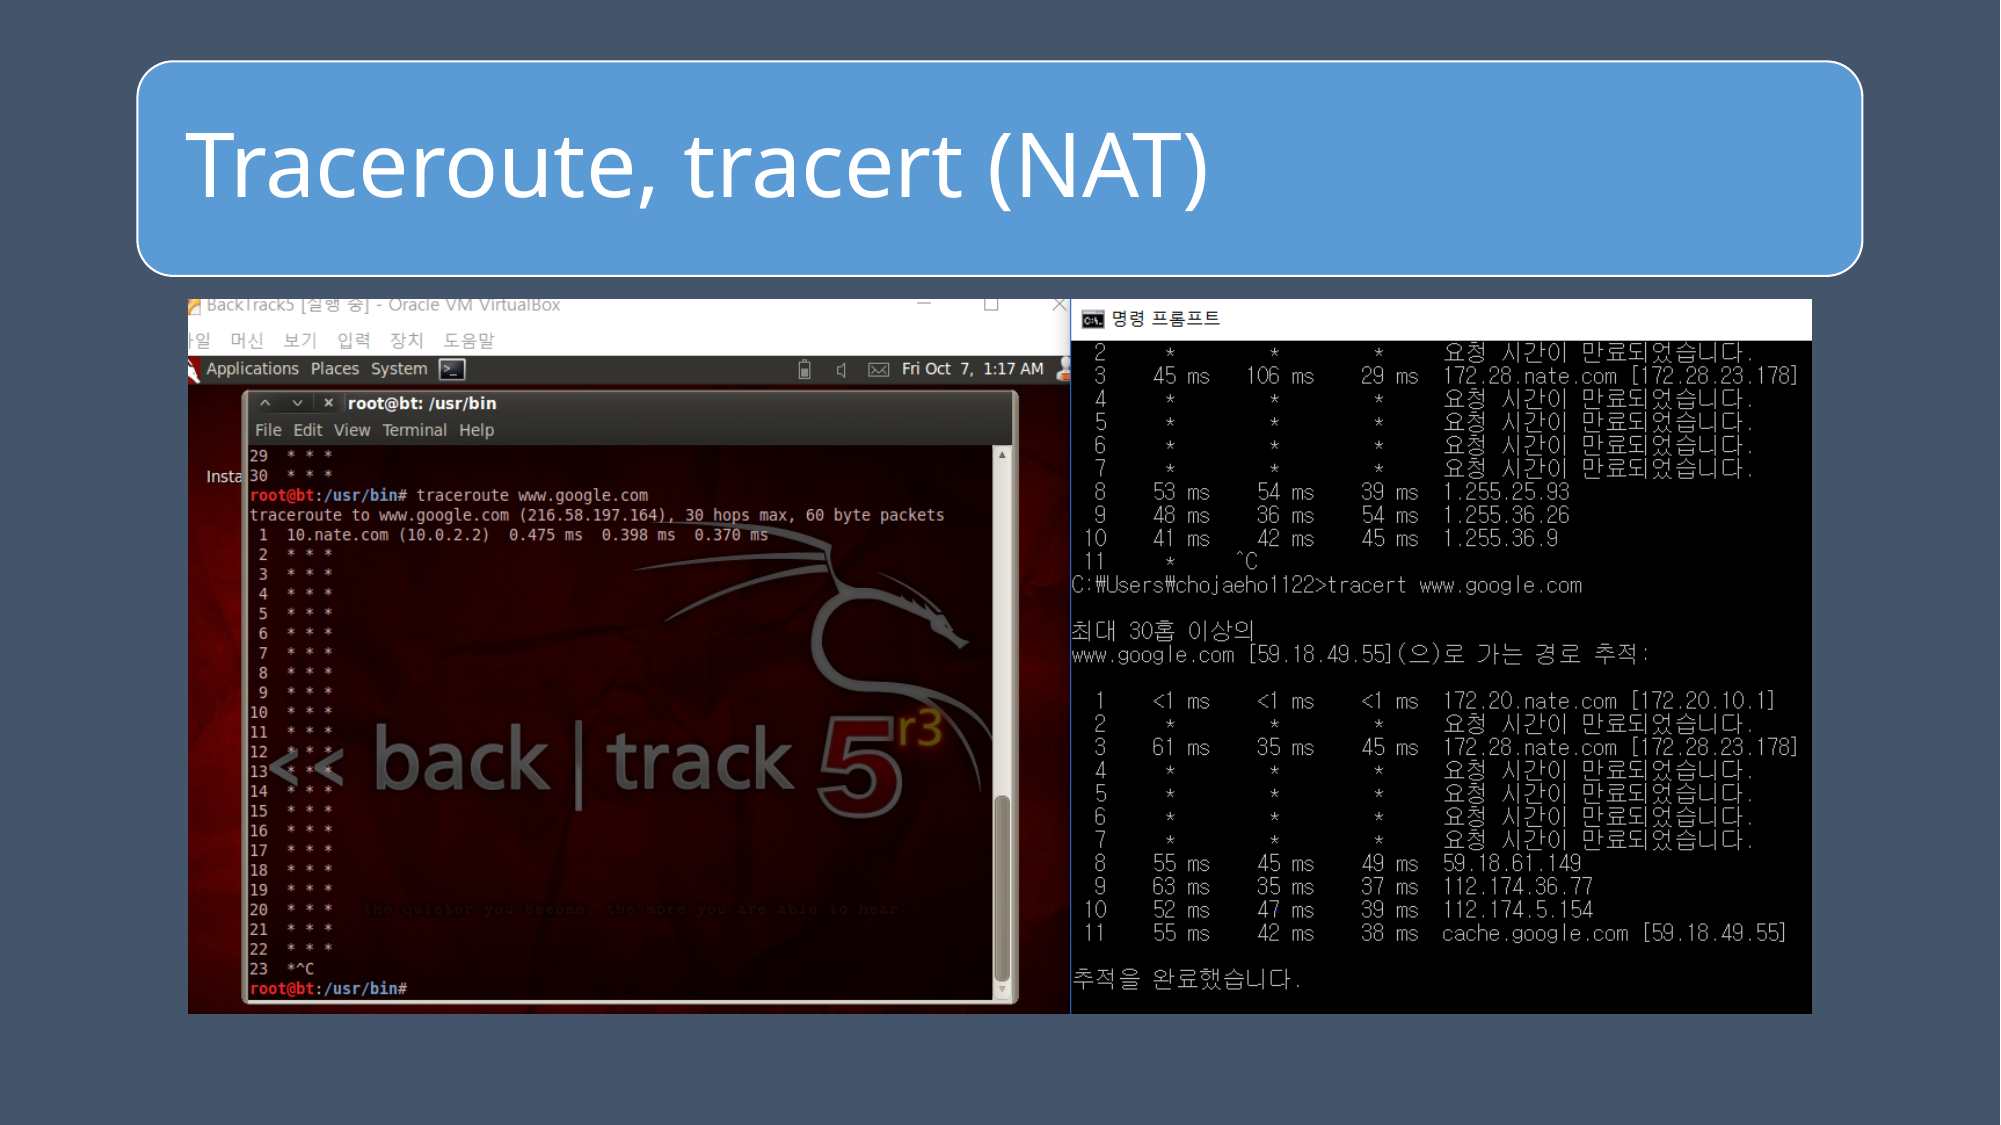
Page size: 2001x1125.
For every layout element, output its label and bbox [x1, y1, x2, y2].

text_box [137, 59, 1863, 278]
list [188, 299, 1812, 1014]
